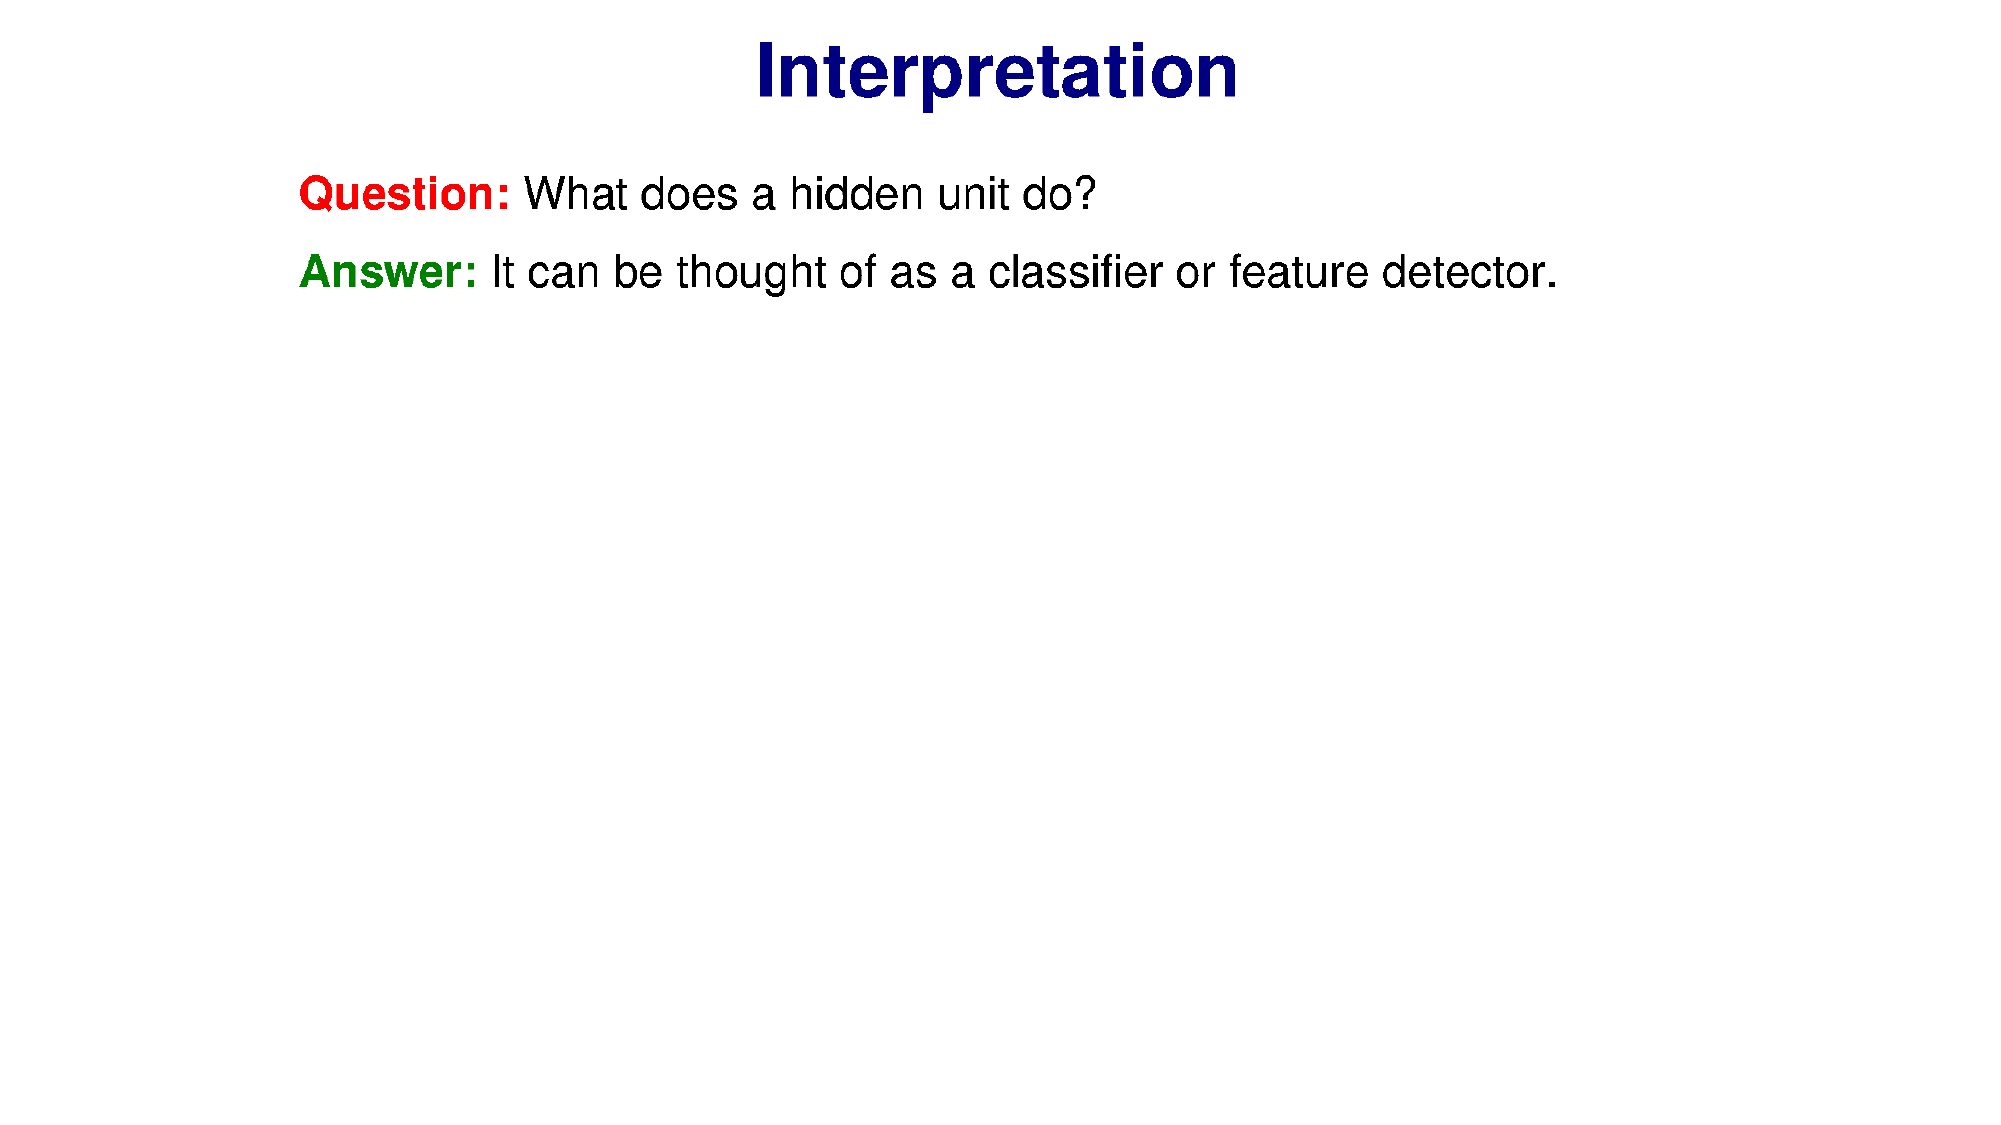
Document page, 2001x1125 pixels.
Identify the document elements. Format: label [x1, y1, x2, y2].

picture [251, 1, 1749, 363]
